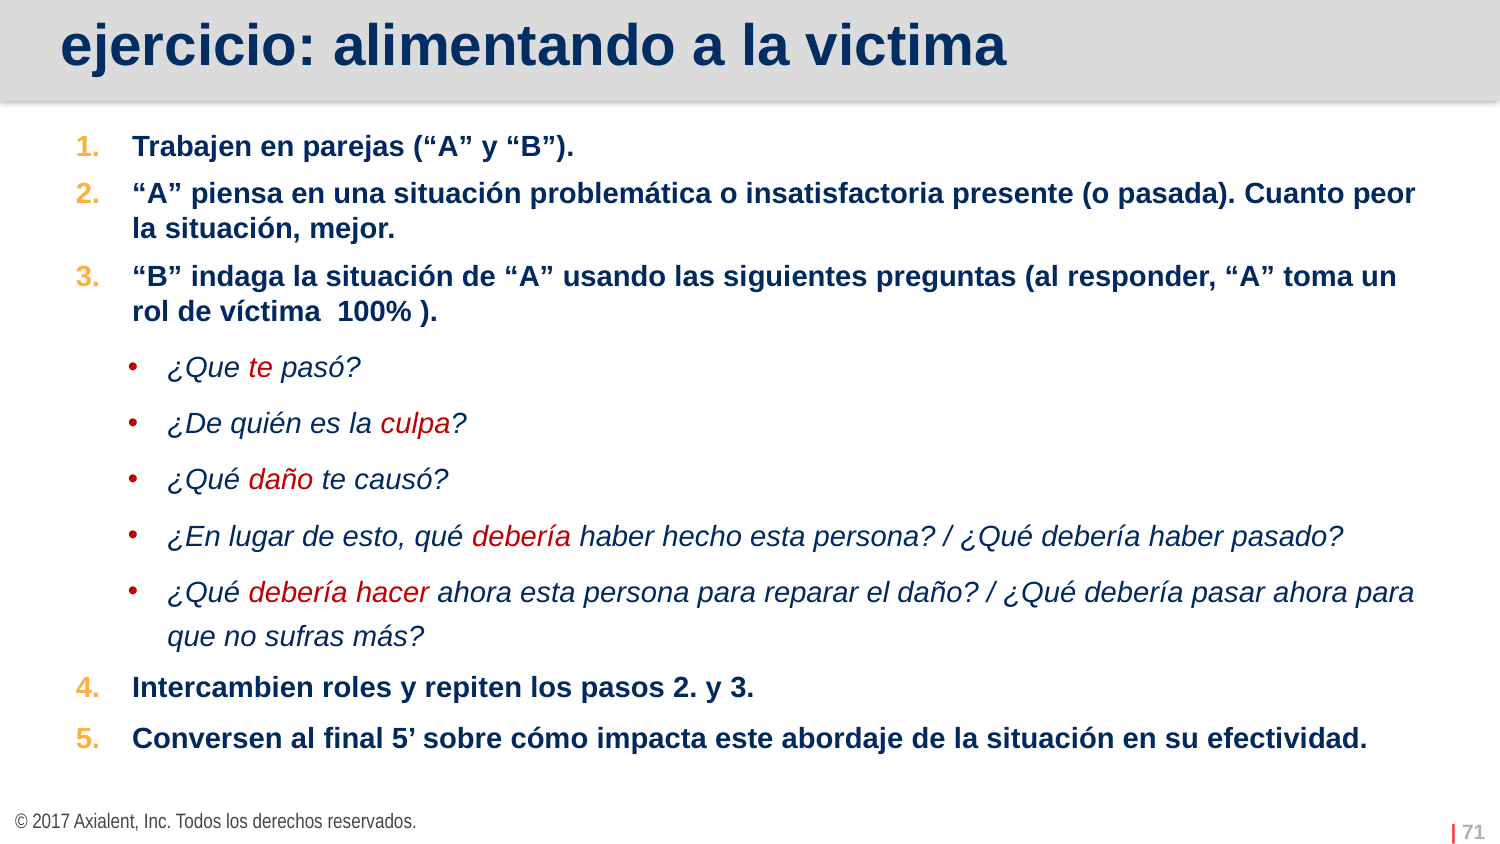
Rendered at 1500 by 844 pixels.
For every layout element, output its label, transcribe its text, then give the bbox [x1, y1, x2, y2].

text_box ejercicio: alimentando a la victima [45, 0, 1471, 85]
slide_number PSA Corporate University | 71 [1149, 810, 1500, 844]
footer © 2017 Axialent, Inc. Todos los derechos reservados. [0, 799, 544, 844]
text_box [0, 0, 1500, 101]
text_box Trabajen en parejas (“A” y “B”). “A” piensa en una situación problemática o insatisfactoria presente (o pasada). Cuanto peor la situación, mejor. “B” indaga la situación de “A” usando las siguientes preguntas (al responder, “A” toma un rol de víctima 100% ). ¿Que te pasó? ¿De quién es la culpa? ¿Qué daño te causó? ¿En lugar de esto, qué debería haber hecho esta persona? / ¿Qué debería haber pasado? ¿Qué debería hacer ahora esta persona para reparar el daño? / ¿Qué debería pasar ahora para que no sufras más? Intercambien roles y repiten los pasos 2. y 3. Conversen al final 5’ sobre cómo impacta este abordaje de la situación en su efectividad. [58, 112, 1436, 771]
